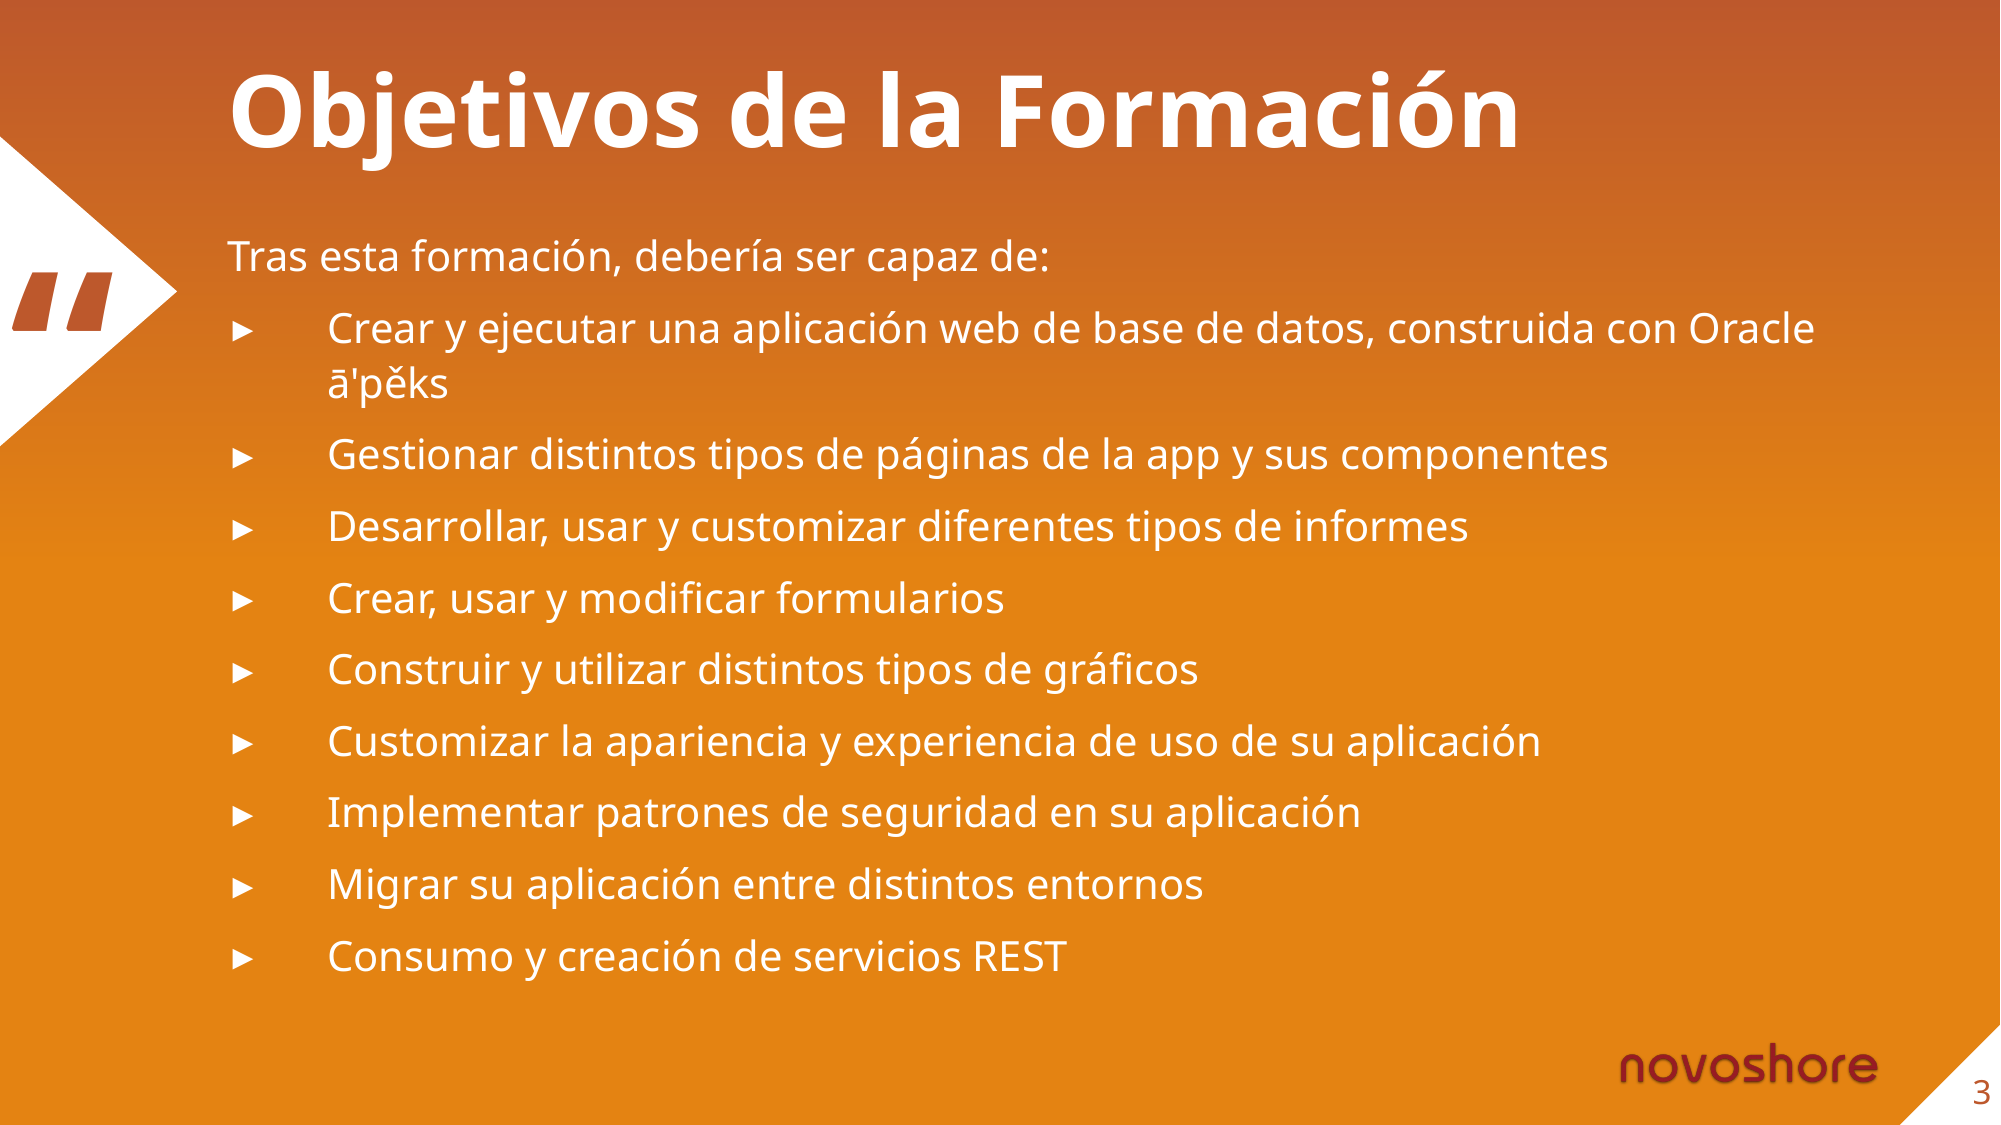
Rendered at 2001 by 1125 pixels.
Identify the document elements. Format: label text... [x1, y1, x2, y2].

title Objetivos de la Formación [227, 0, 1686, 237]
list Tras esta formación, debería ser capaz de: Crear y ejecutar una aplicación web de base de datos, construida con Oracle ā'pěks Gestionar distintos tipos de páginas de la app y sus componentes Desarrollar, usar y customizar diferentes tipos de informes Crear, usar y modificar formularios Construir y utilizar distintos tipos de gráficos Customizar la apariencia y experiencia de uso de su aplicación Implementar patrones de seguridad en su aplicación Migrar su aplicación entre distintos entornos Consumo y creación de servicios REST [227, 224, 1873, 1008]
picture [1617, 1034, 1881, 1097]
slide_number 3 [1891, 1014, 1992, 1117]
